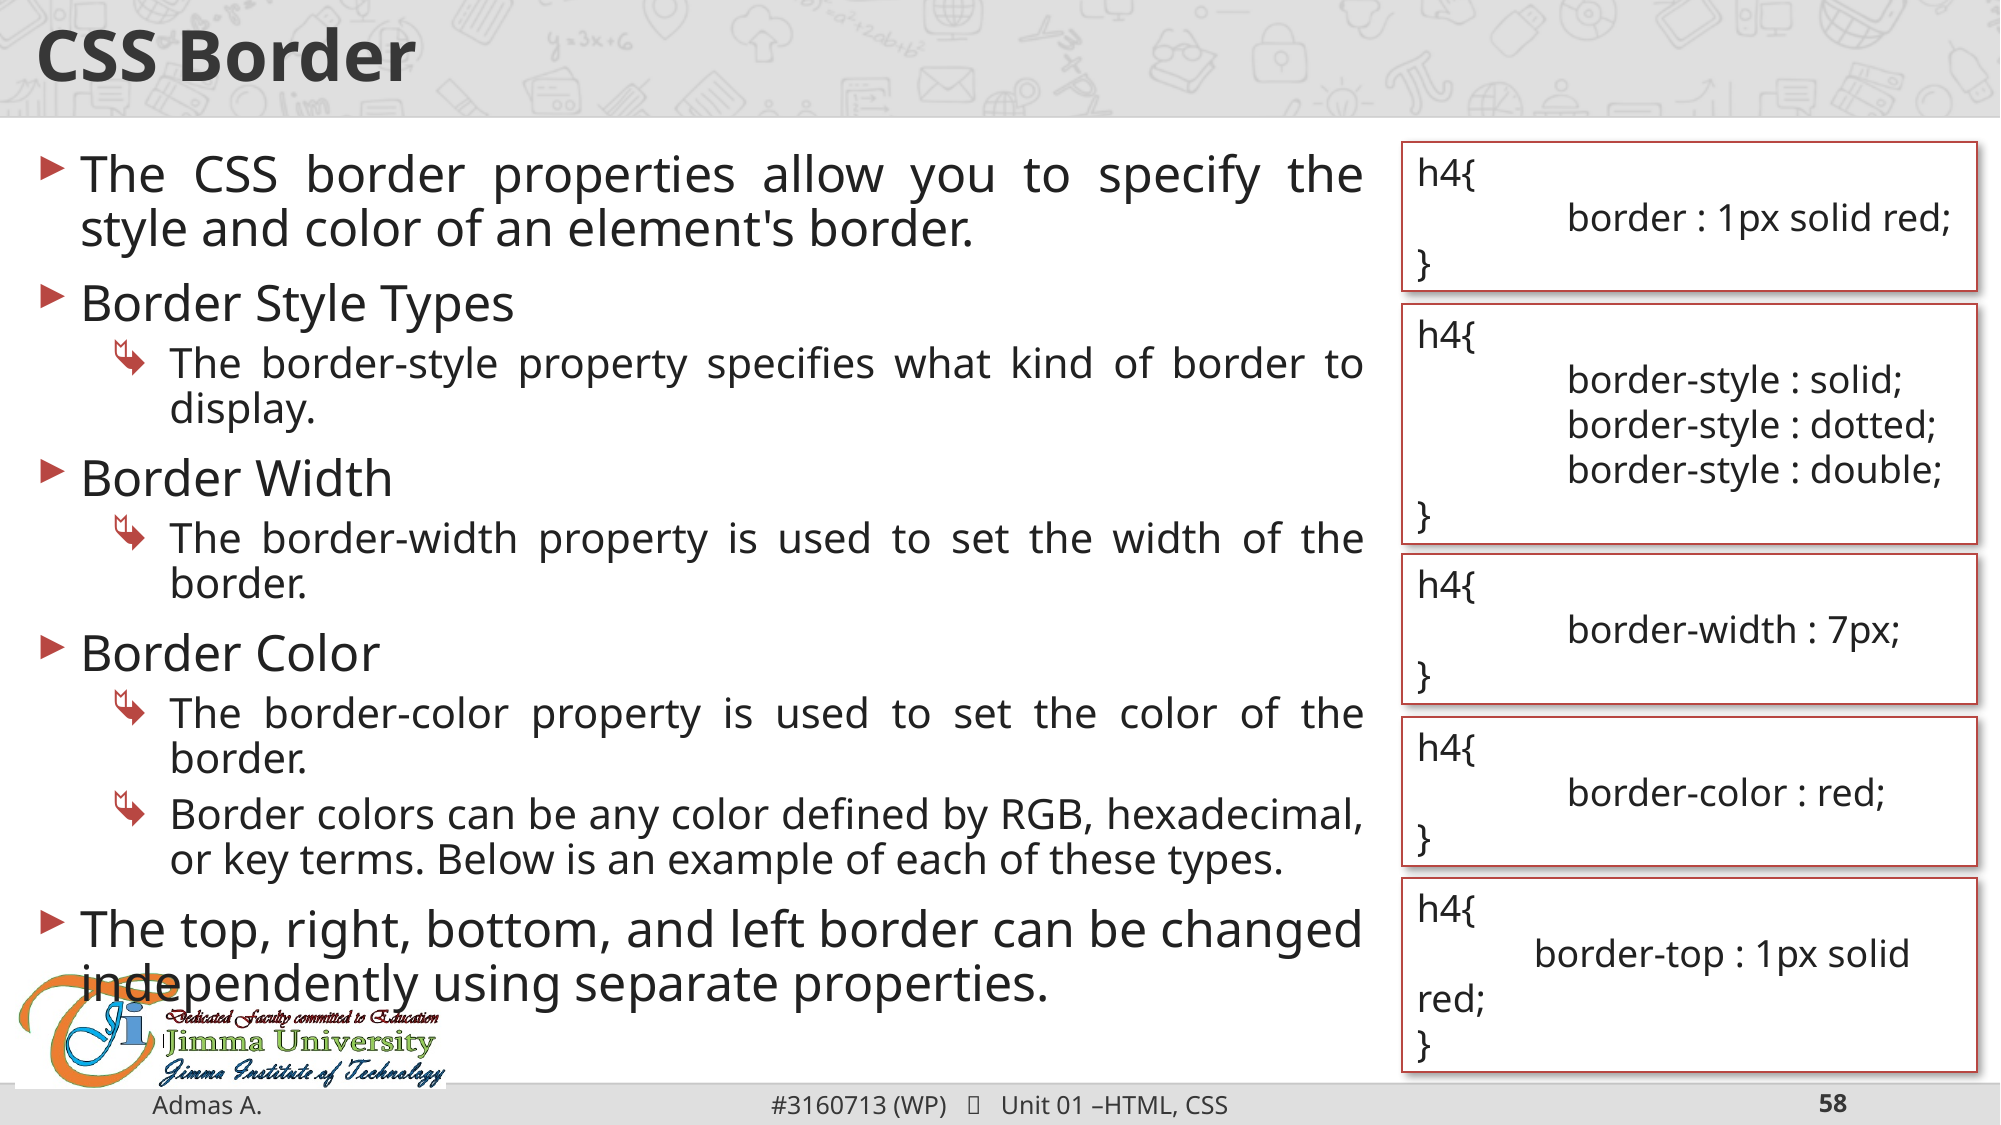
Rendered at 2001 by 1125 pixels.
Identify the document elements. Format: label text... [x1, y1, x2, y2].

text_box h4{ border : 1px solid red; } [1401, 141, 1978, 292]
picture [15, 970, 446, 1089]
list The CSS border properties allow you to specify the style and color of an element's border. Border Style Types The border-style property specifies what kind of border to display. Border Width The border-width property is used to set the width of the border. Border Color The border-color property is used to set the color of the border. Border colors can be any color defined by RGB, hexadecimal, or key terms. Below is an example of each of these types. The top, right, bottom, and left border can be changed independently using separate properties. [21, 141, 1381, 1059]
text_box h4{ border-style : solid; border-style : dotted; border-style : double; } [1401, 303, 1978, 545]
title CSS Border [0, 0, 2000, 117]
text_box h4{ border-width : 7px; } [1401, 553, 1978, 705]
text_box h4{ border-color : red; } [1401, 716, 1978, 867]
text_box h4{ border-top : 1px solid red; } [1401, 877, 1978, 1073]
